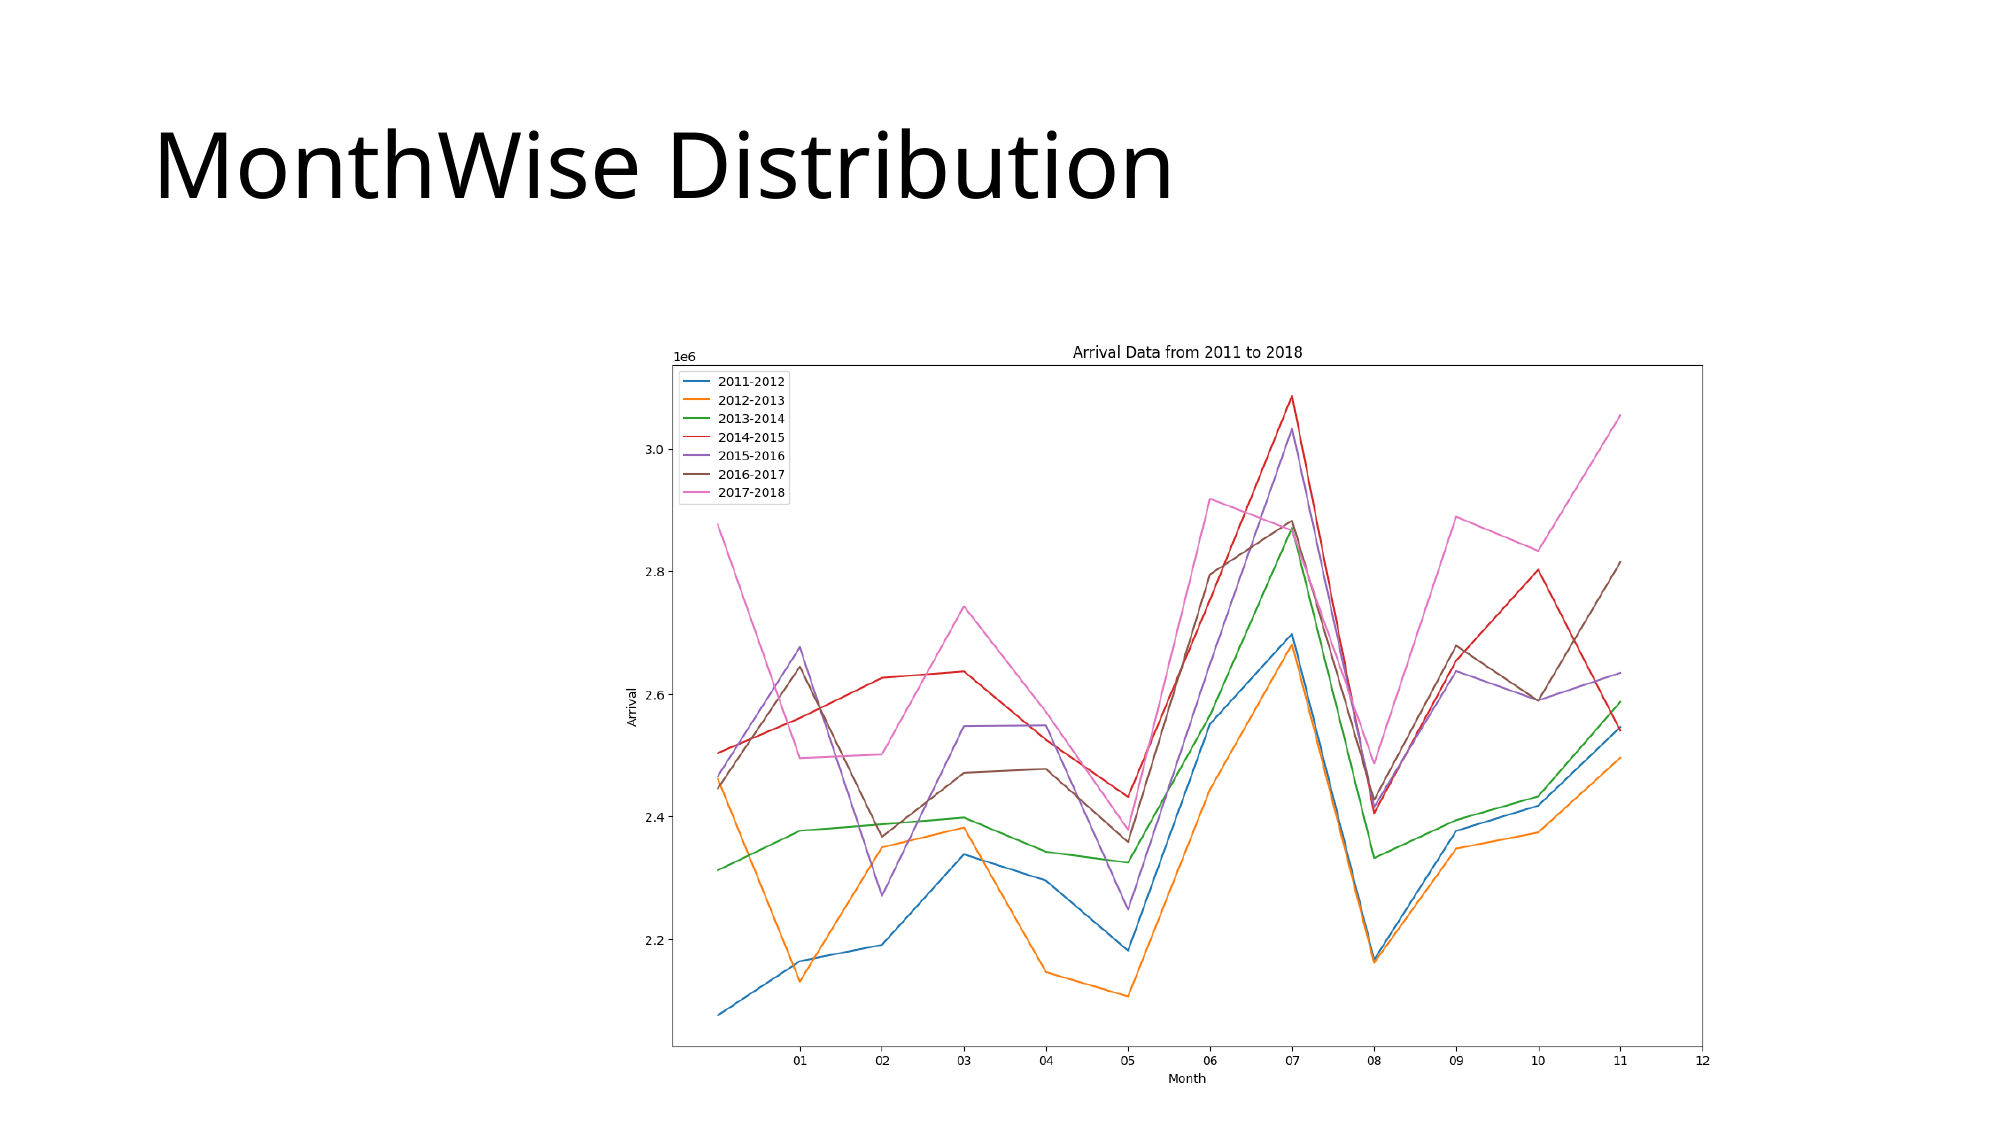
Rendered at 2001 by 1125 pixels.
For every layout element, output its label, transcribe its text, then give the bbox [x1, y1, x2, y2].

title MonthWise Distribution [137, 59, 1863, 278]
picture [618, 336, 1718, 1093]
